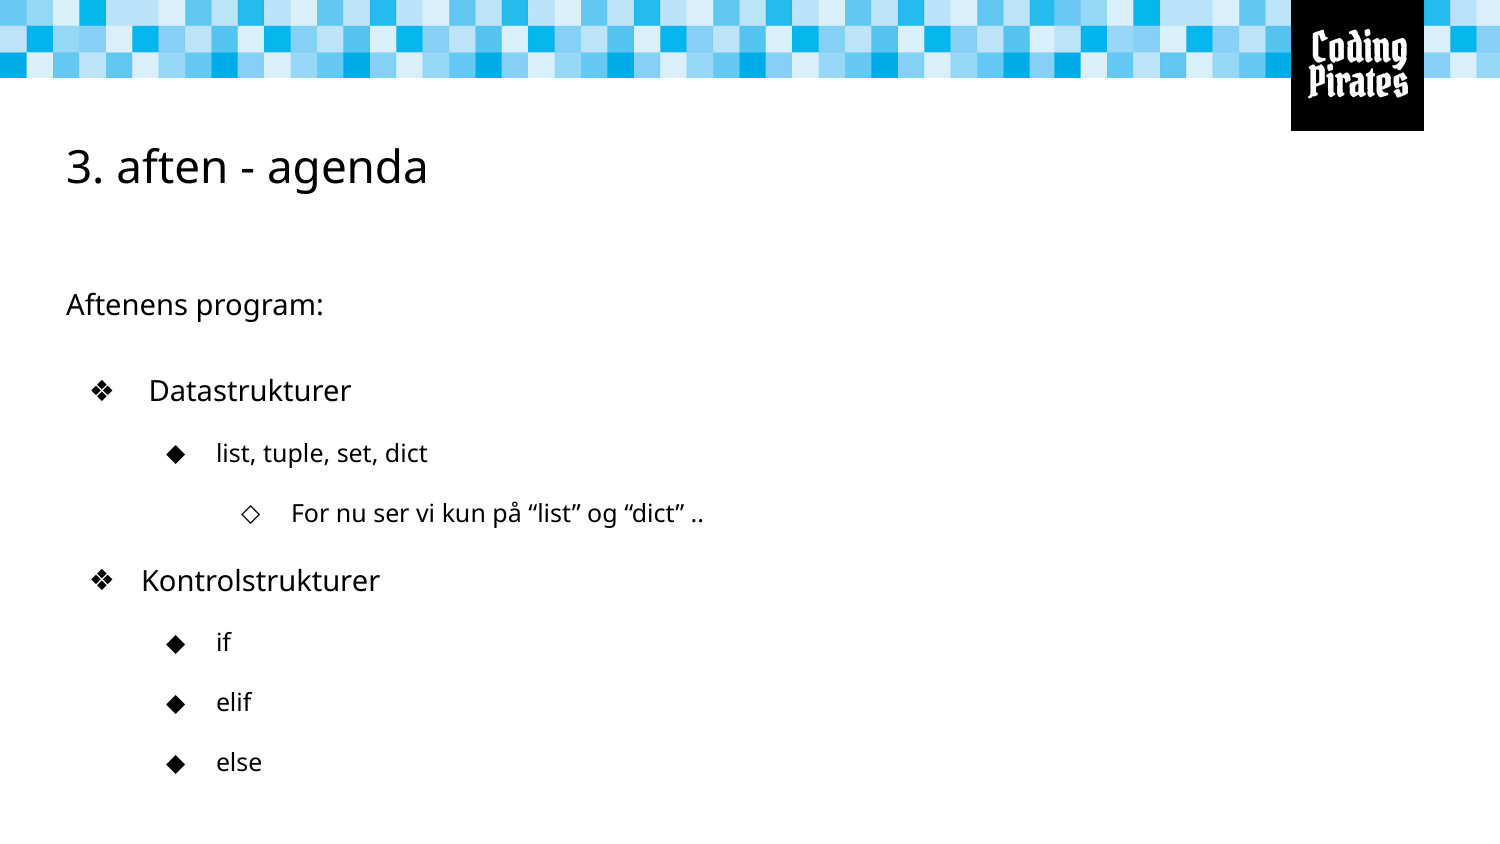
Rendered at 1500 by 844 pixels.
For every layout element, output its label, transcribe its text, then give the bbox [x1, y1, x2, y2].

list Aftenens program: Datastrukturer list, tuple, set, dict For nu ser vi kun på “list” og “dict” .. Kontrolstrukturer if elif else [51, 235, 1449, 751]
picture [0, 0, 1500, 131]
title 3. aften - agenda [51, 123, 1223, 217]
